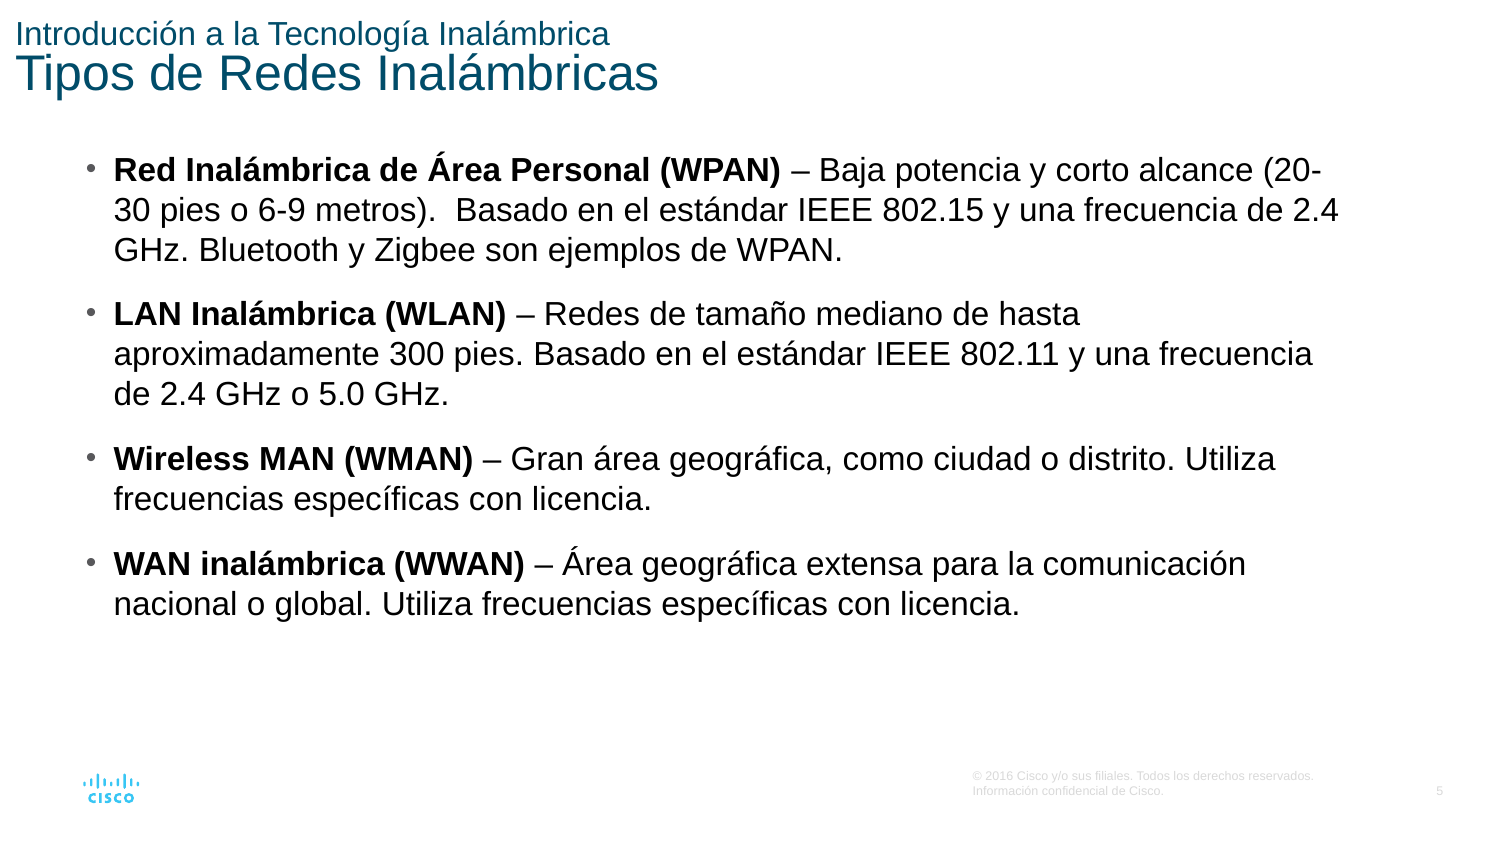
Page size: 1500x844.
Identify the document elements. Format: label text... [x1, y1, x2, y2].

list Red Inalámbrica de Área Personal (WPAN) – Baja potencia y corto alcance (20-30 pies o 6-9 metros). Basado en el estándar IEEE 802.15 y una frecuencia de 2.4 GHz. Bluetooth y Zigbee son ejemplos de WPAN. LAN Inalámbrica (WLAN) – Redes de tamaño mediano de hasta aproximadamente 300 pies. Basado en el estándar IEEE 802.11 y una frecuencia de 2.4 GHz o 5.0 GHz. Wireless MAN (WMAN) – Gran área geográfica, como ciudad o distrito. Utiliza frecuencias específicas con licencia. WAN inalámbrica (WWAN) – Área geográfica extensa para la comunicación nacional o global. Utiliza frecuencias específicas con licencia. [70, 140, 1369, 645]
title Introducción a la Tecnología Inalámbrica Tipos de Redes Inalámbricas [0, 0, 1369, 121]
